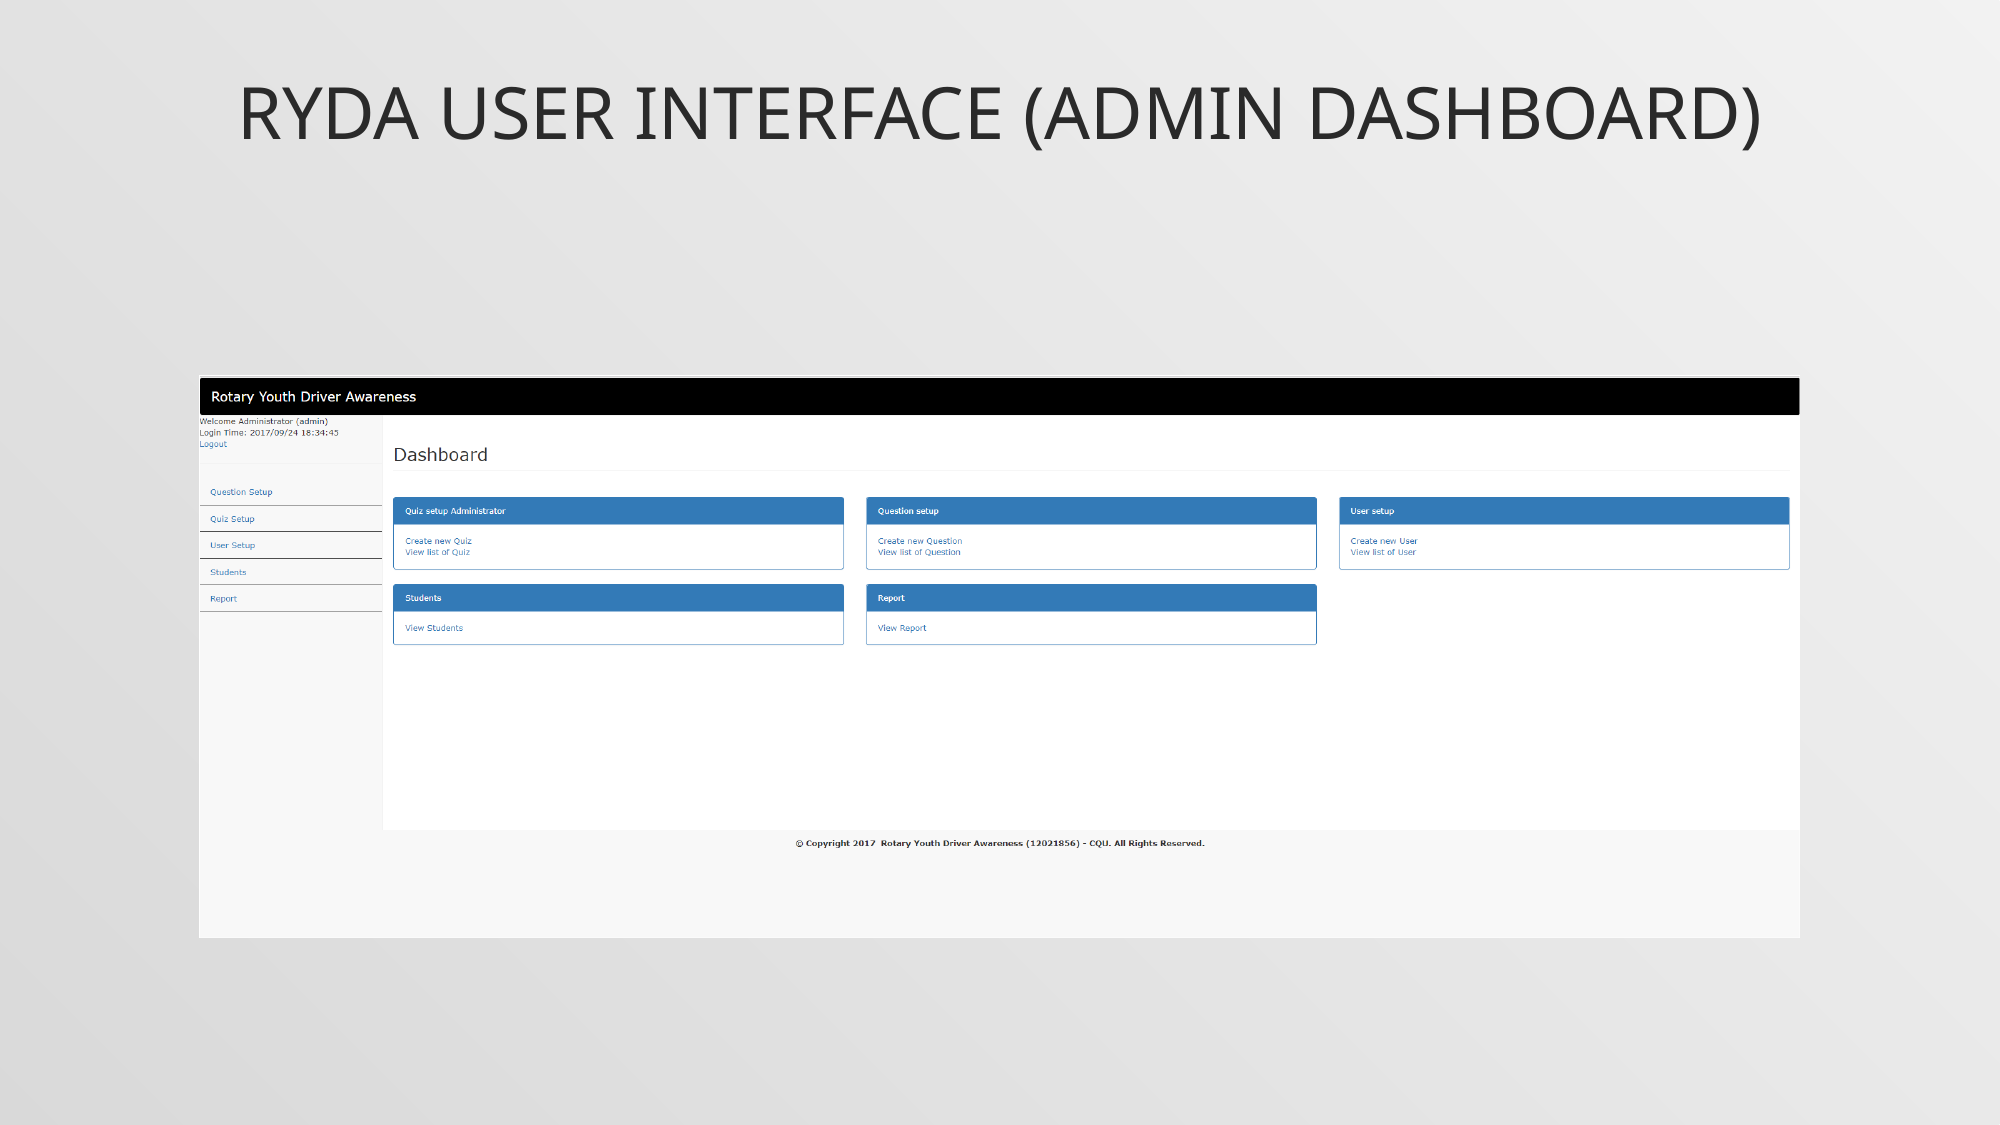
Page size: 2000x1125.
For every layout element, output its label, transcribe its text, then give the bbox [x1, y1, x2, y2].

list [199, 375, 1800, 938]
title ryda User Interface (Admin Dashboard) [199, 50, 1800, 163]
